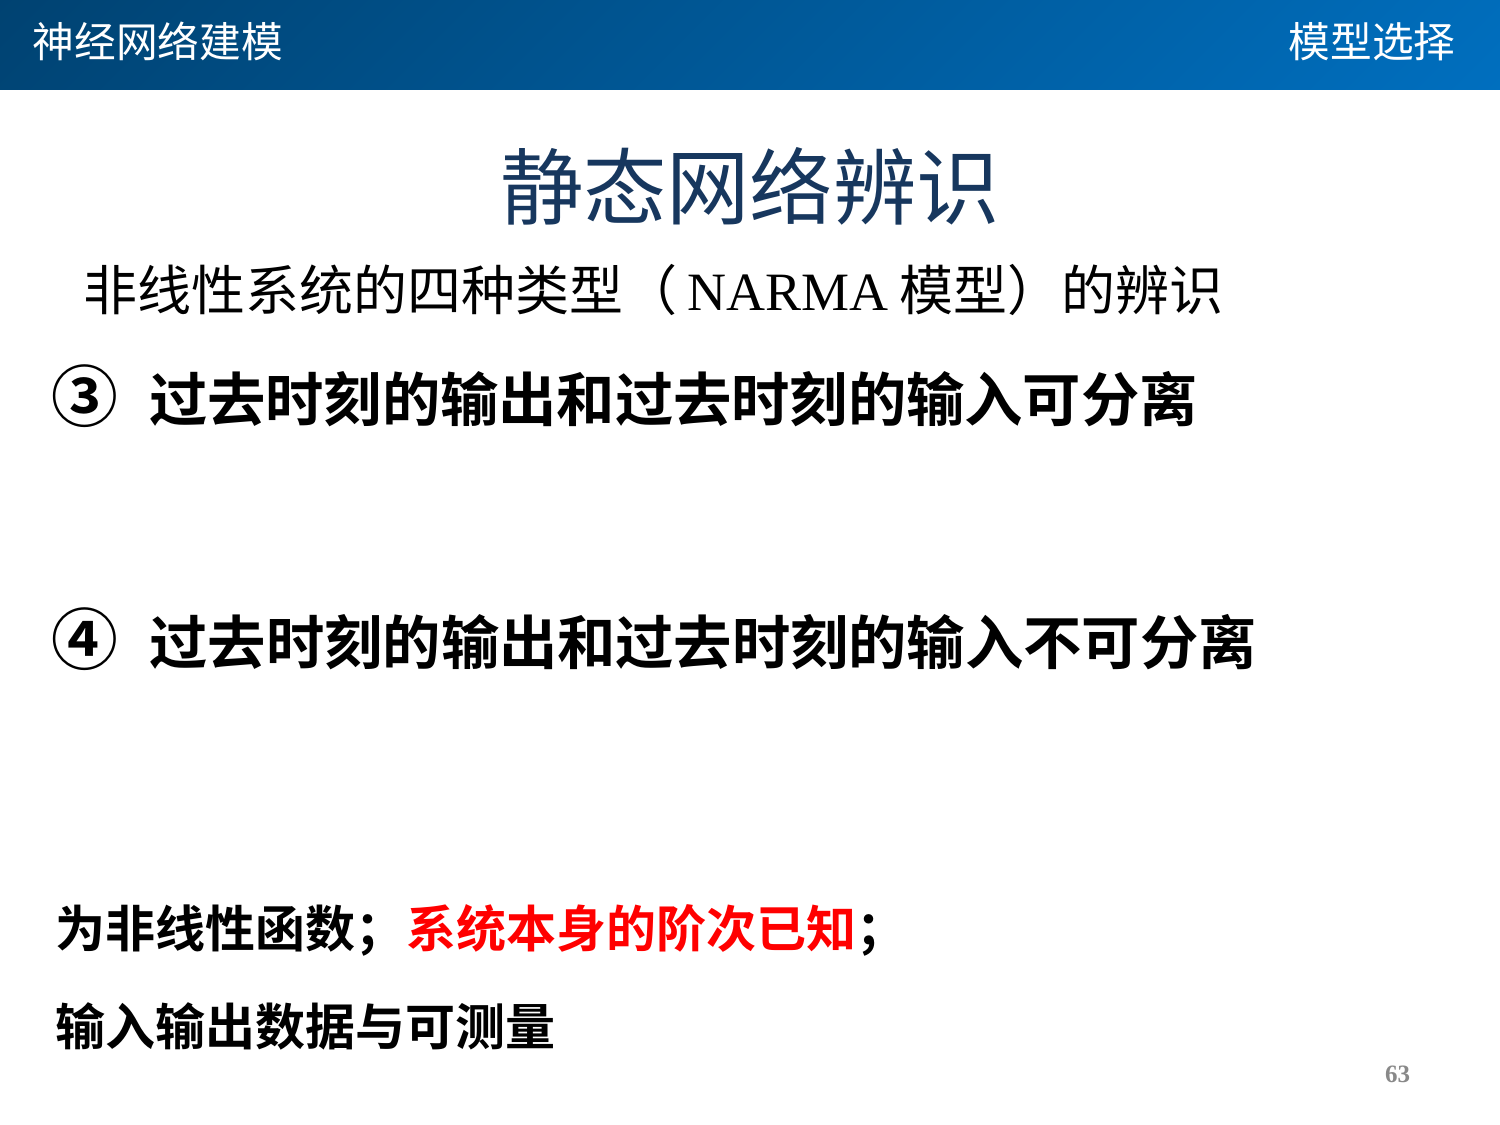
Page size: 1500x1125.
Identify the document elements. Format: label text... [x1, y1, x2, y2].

slide_number 63 [1074, 1042, 1425, 1103]
title 静态网络辨识 [75, 91, 1425, 279]
list 神经网络建模 [17, 8, 313, 80]
list 模型选择 [1175, 8, 1471, 80]
text_box 非线性系统的四种类型（NARMA模型）的辨识 [55, 248, 1324, 369]
